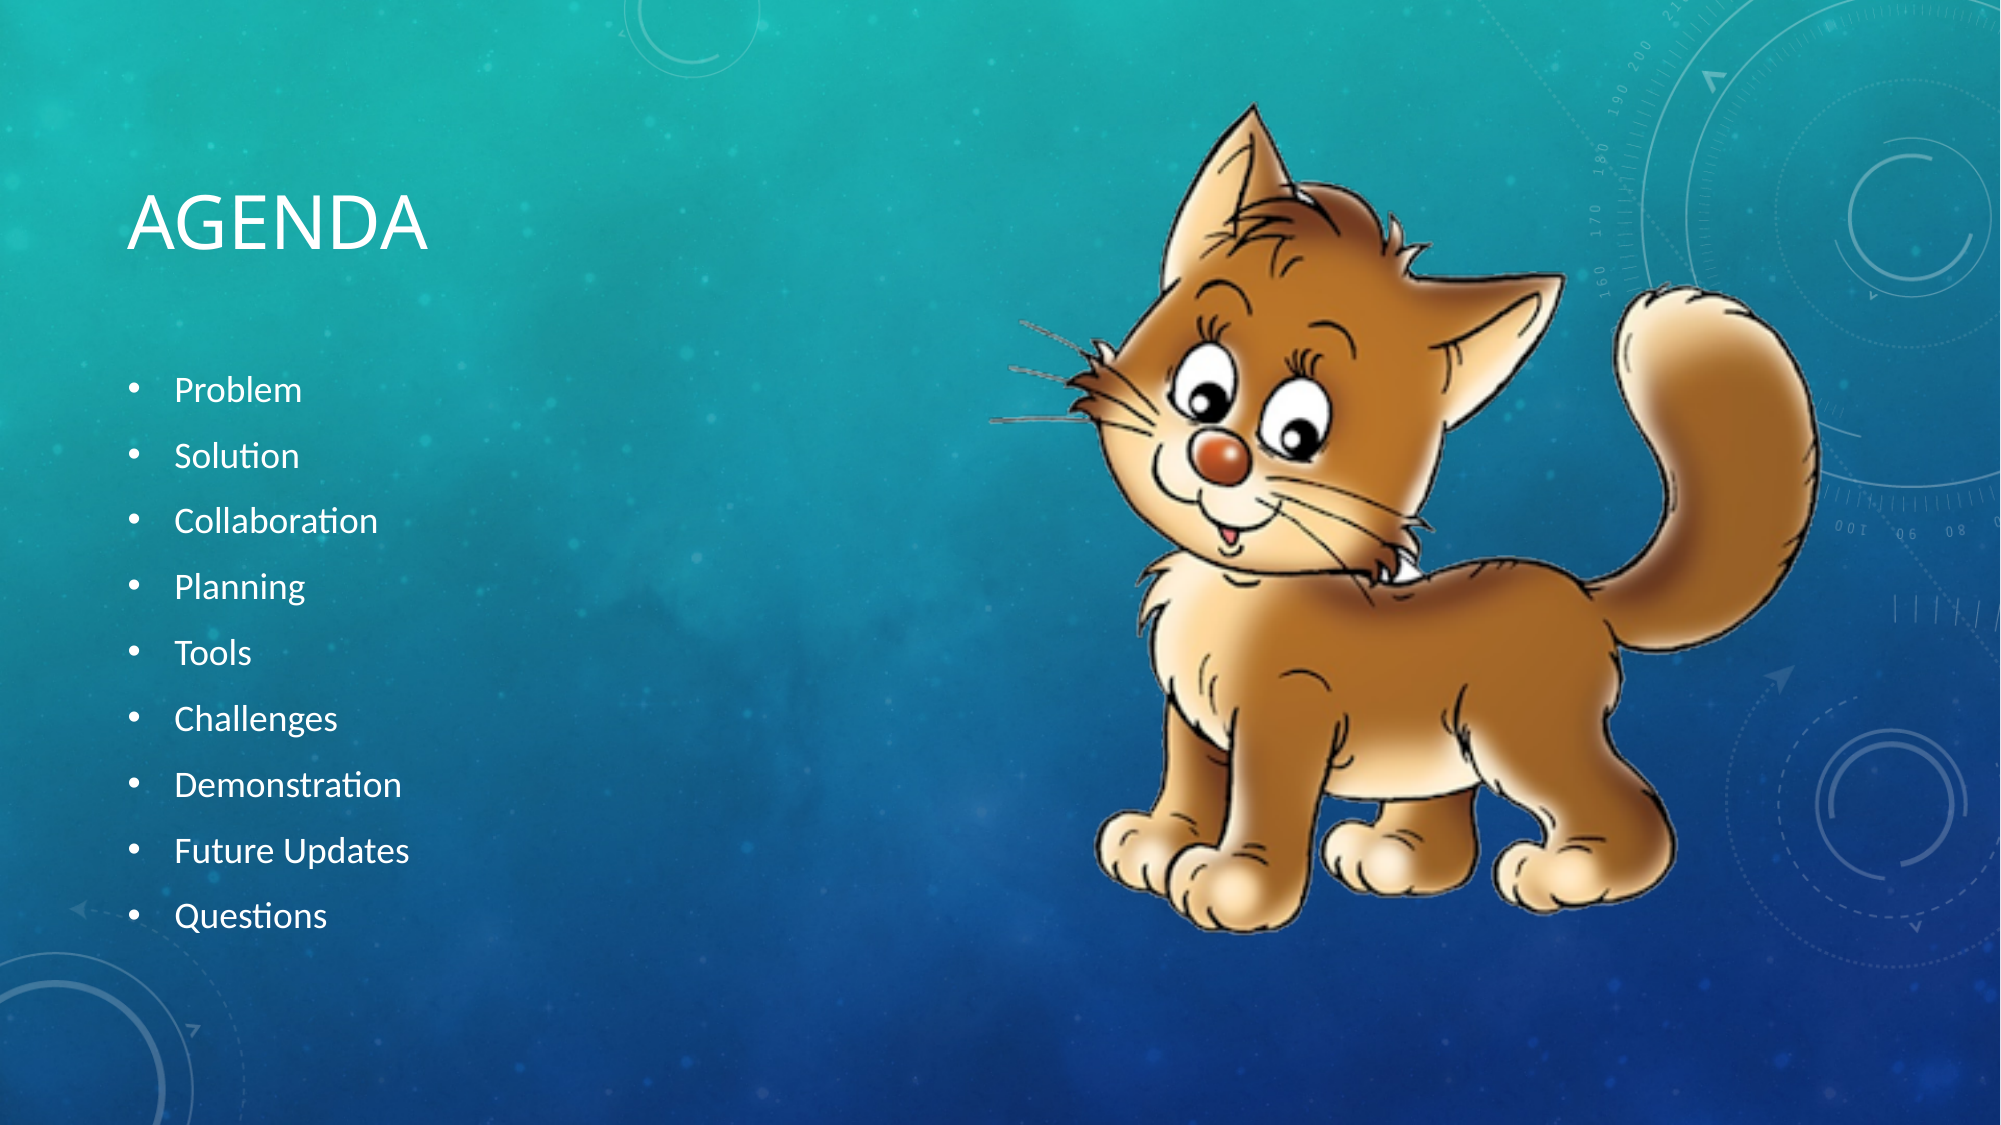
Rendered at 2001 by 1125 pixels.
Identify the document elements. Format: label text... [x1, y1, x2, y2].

picture [0, 0, 2001, 1125]
title Agenda [112, 99, 1775, 339]
list Problem Solution Collaboration Planning Tools Challenges Demonstration Future Updates Questions [112, 351, 979, 950]
